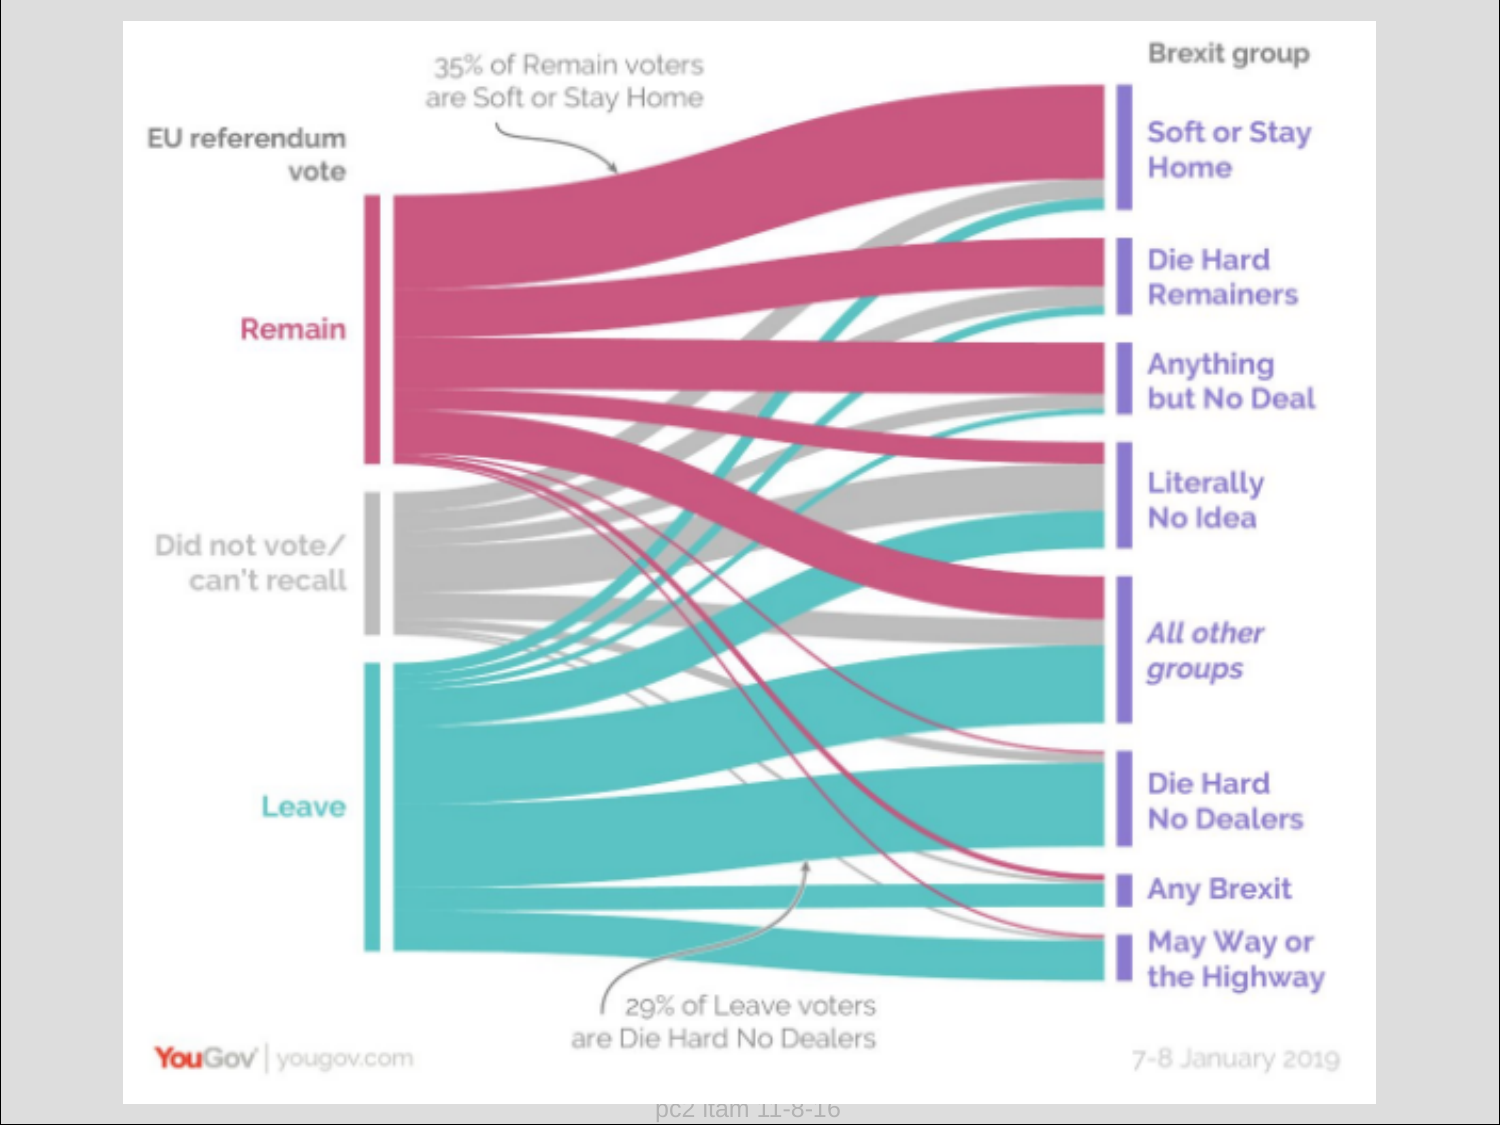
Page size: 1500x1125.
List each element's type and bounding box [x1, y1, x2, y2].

picture [123, 21, 1377, 1104]
